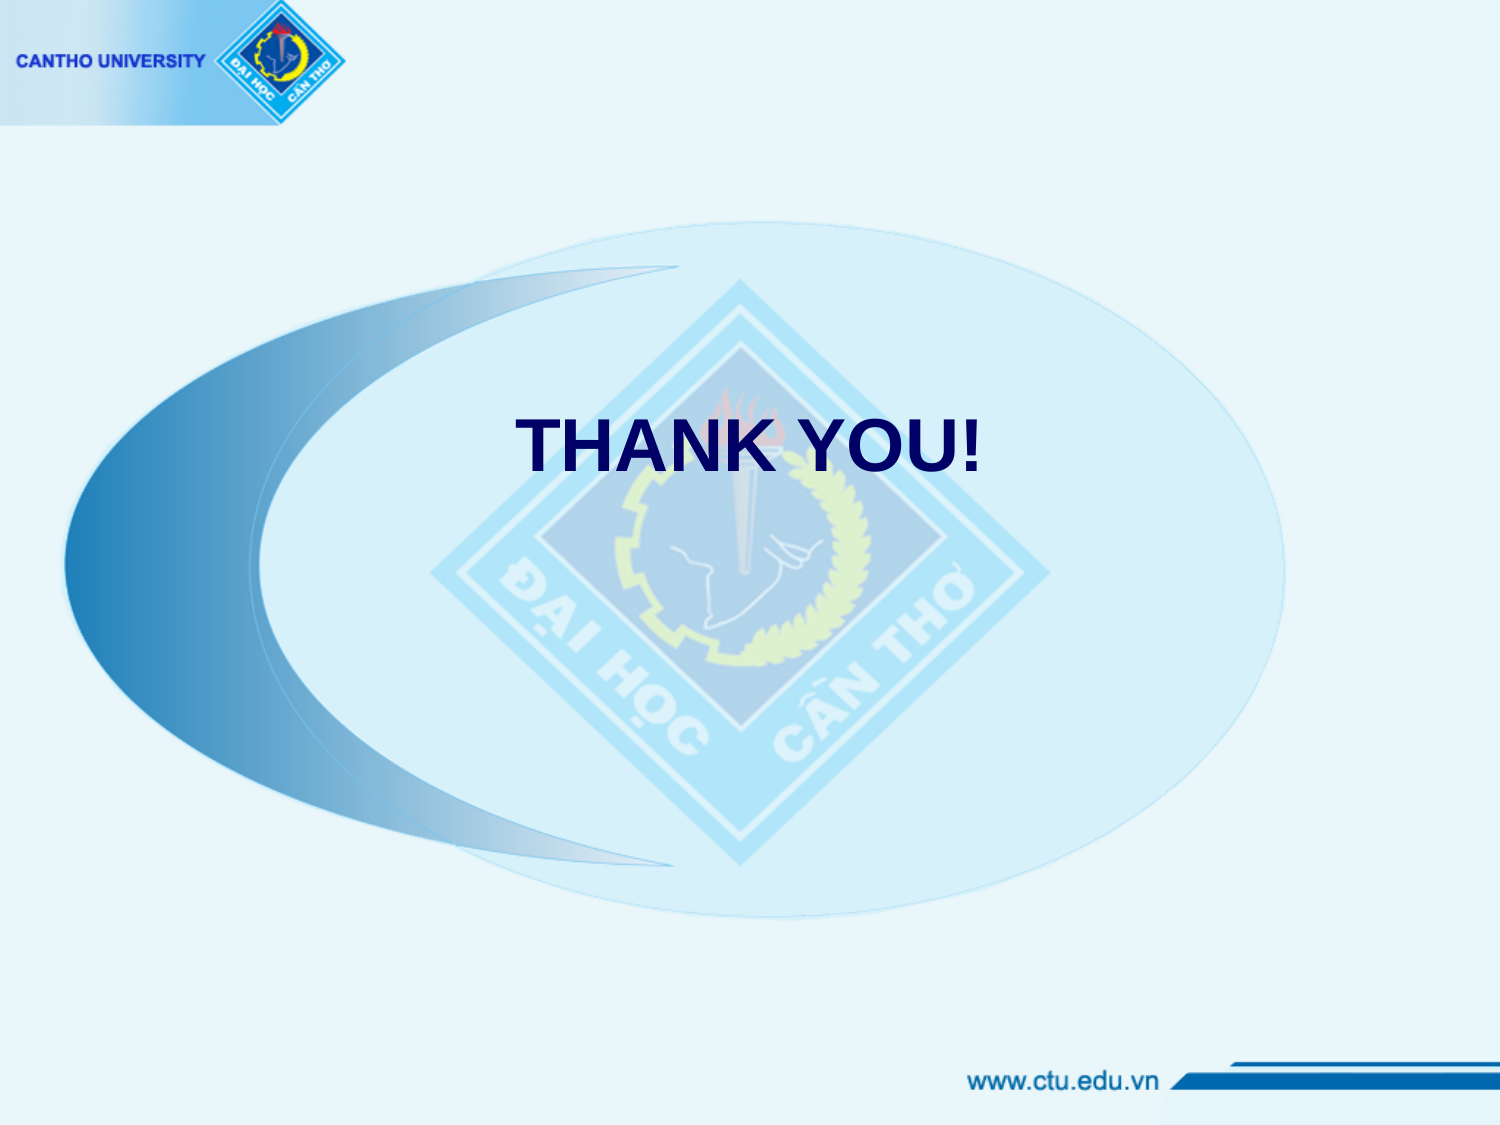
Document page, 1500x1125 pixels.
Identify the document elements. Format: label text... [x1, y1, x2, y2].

picture [0, 0, 1500, 1125]
picture [222, 4, 341, 118]
list THANK YOU! [99, 389, 1400, 809]
